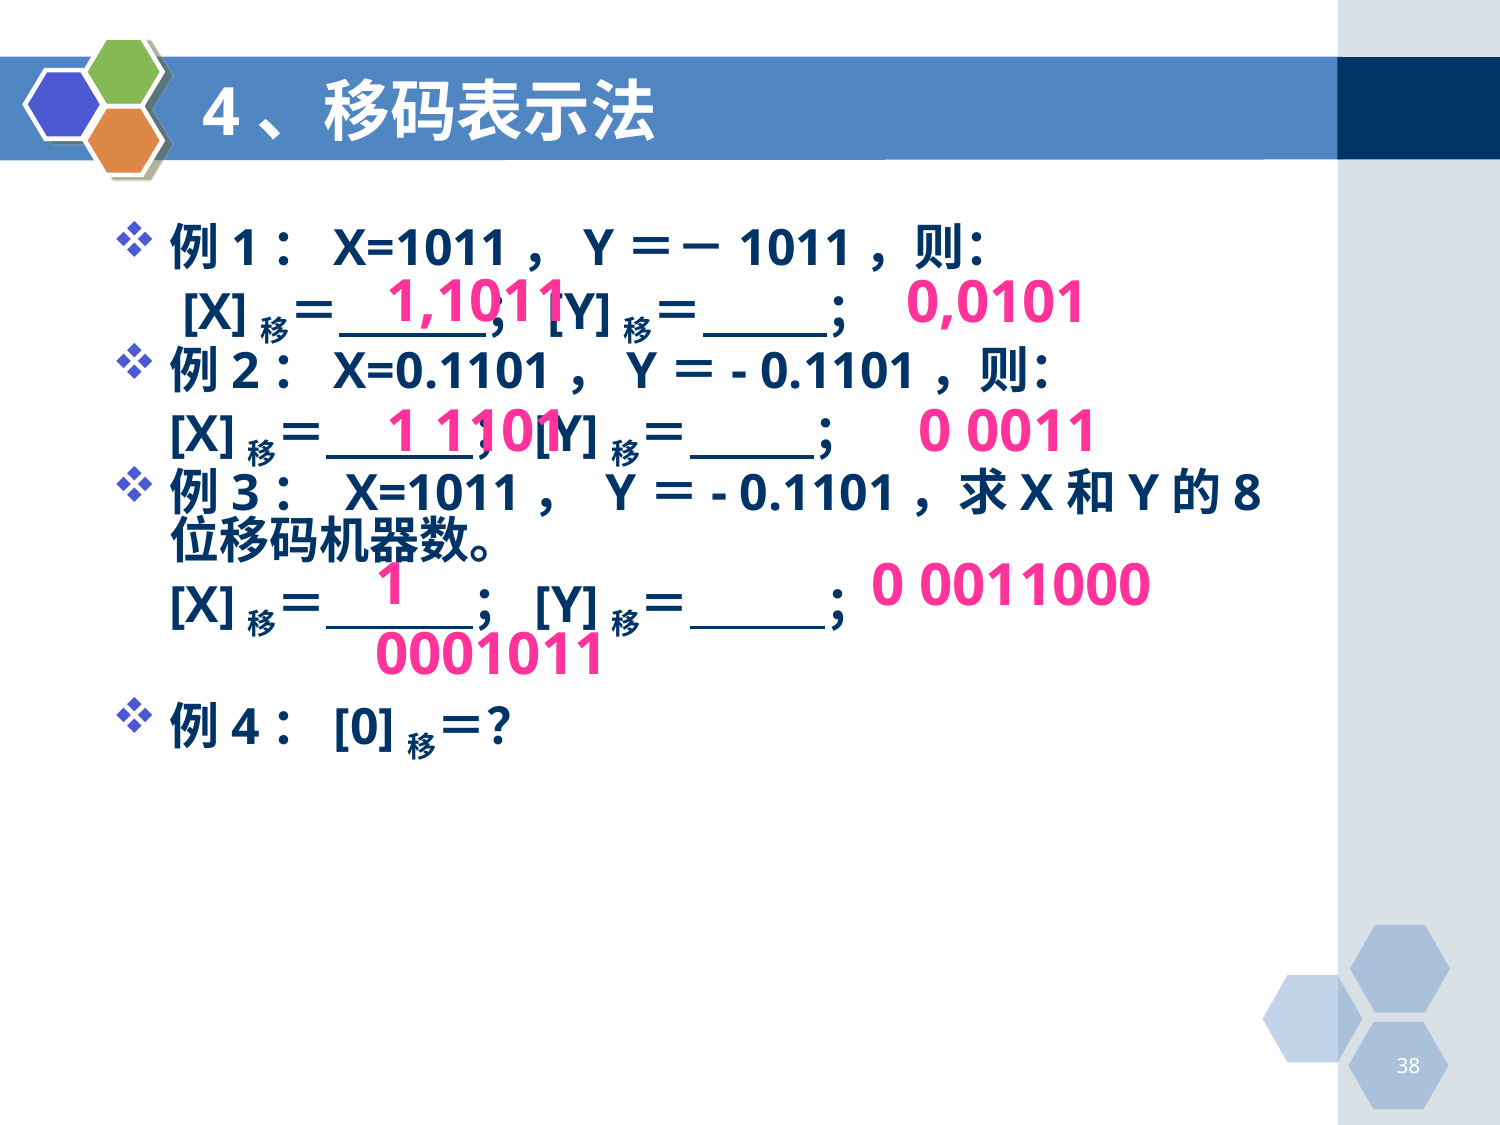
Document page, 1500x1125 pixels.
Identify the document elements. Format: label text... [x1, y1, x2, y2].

text_box 1,1011 [371, 255, 644, 341]
text_box 0 0011000 [856, 539, 1246, 625]
title 4、移码表示法 [187, 62, 1288, 156]
text_box 1 1101 [371, 385, 644, 471]
slide_number 38 [1359, 1044, 1436, 1083]
list 例1：X=1011，Y＝－1011，则： [X]移＝ ；[Y]移＝ ； 例2：X=0.1101，Y＝- 0.1101，则： [X]移＝ ；[Y]移＝ ； 例3： X=1011， Y＝- 0.1101，求X和Y的8位移码机器数。 [X]移＝ ；[Y]移＝ ； 例4：[0]移＝？ [97, 219, 1294, 920]
text_box 0,0101 [891, 256, 1164, 342]
text_box 1 0001011 [360, 538, 656, 694]
text_box 0 0011 [903, 385, 1175, 471]
